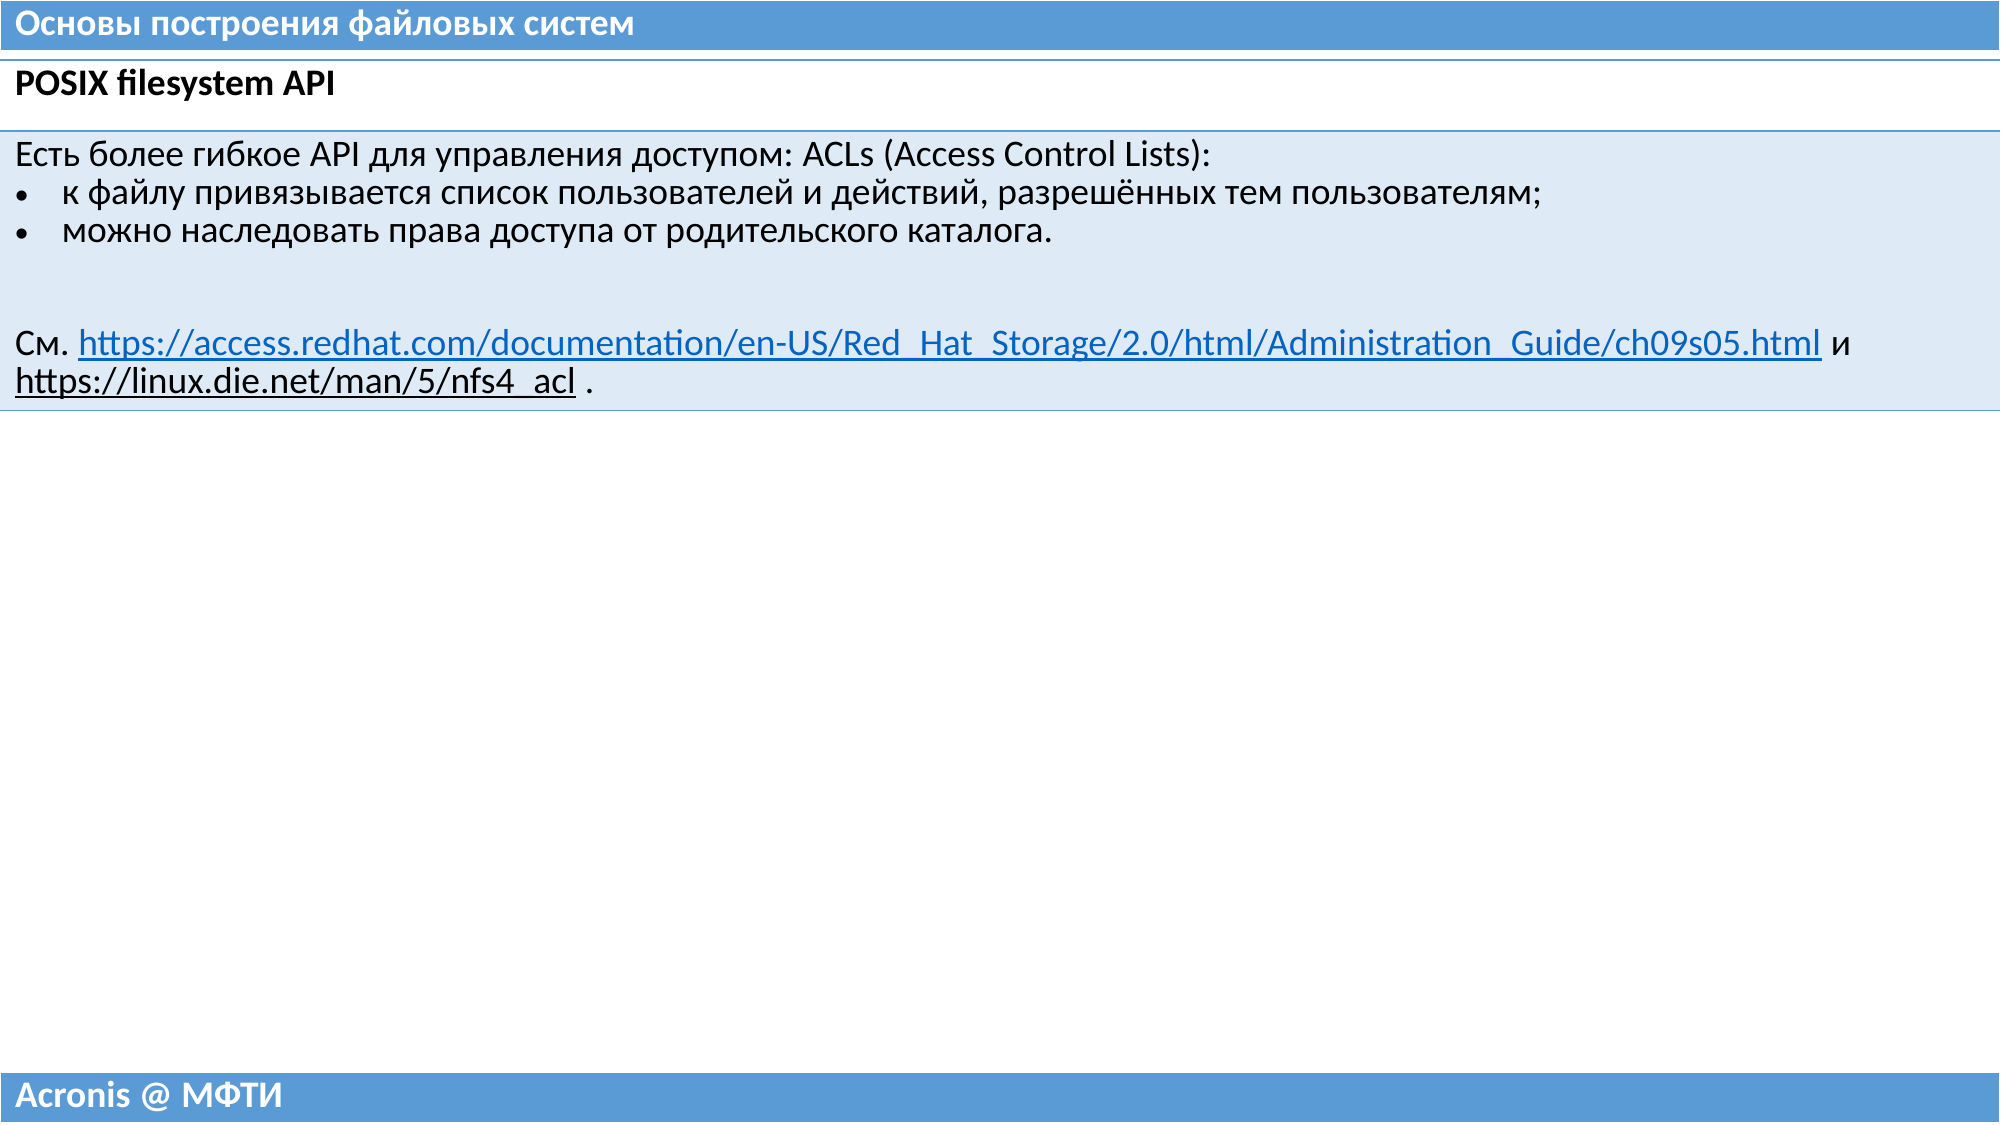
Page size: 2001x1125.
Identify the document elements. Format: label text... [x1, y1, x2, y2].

table_header Основы построения файловых систем [1, 1, 1999, 50]
table_cell Есть более гибкое API для управления доступом: ACLs (Access Control Lists): к файлу привязывается список пользователей и действий, разрешённых тем пользователям; можно наследовать права доступа от родительского каталога. См. https://access.redhat.com/documentation/en-US/Red_Hat_Storage/2.0/html/Administration_Guide/ch09s05.html и https://linux.die.net/man/5/nfs4_acl . [0, 132, 2000, 410]
table_header Acronis @ МФТИ [1, 1073, 1999, 1122]
table_header POSIX filesystem API [0, 61, 2000, 130]
